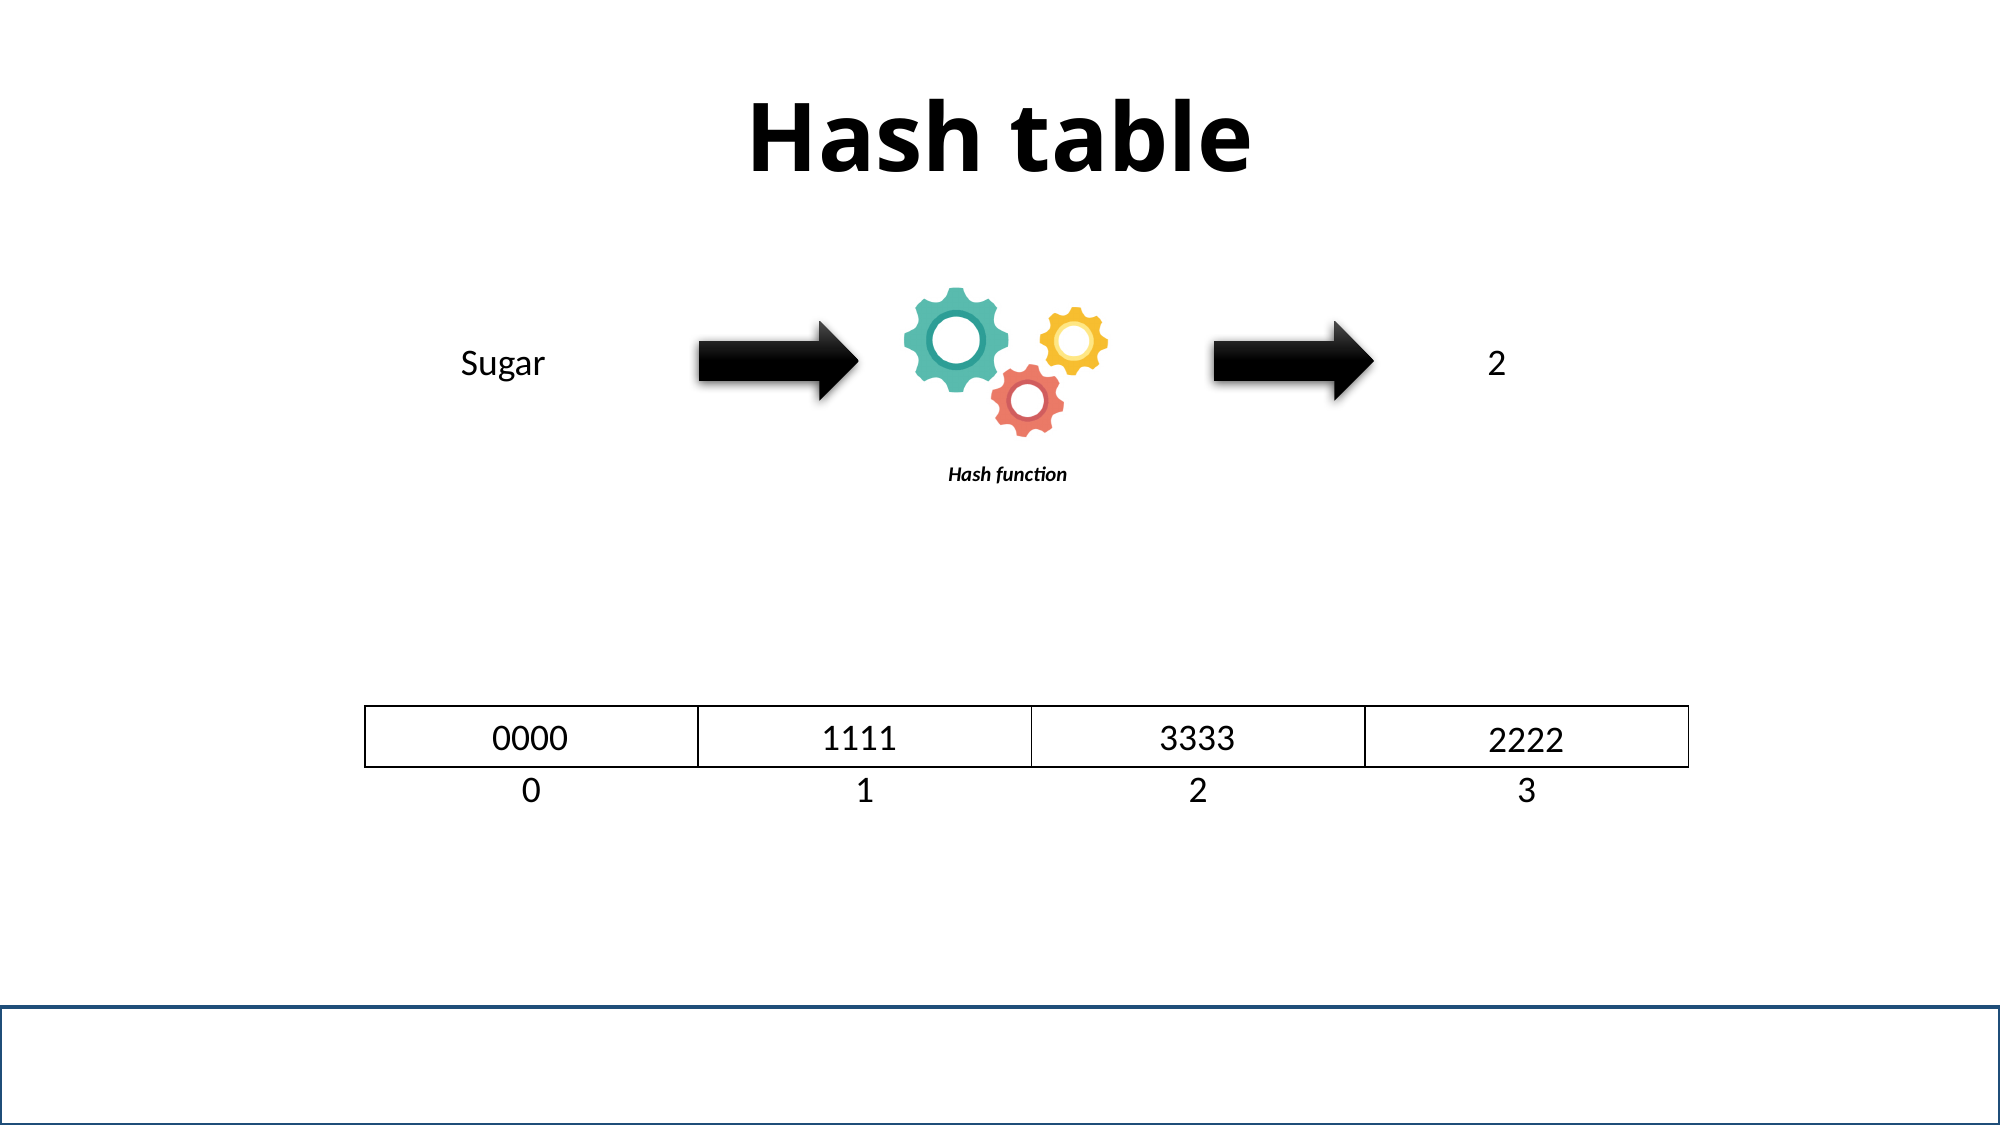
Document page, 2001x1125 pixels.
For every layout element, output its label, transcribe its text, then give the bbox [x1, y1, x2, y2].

table_header [1580, 707, 1688, 766]
text_box 0000 [477, 705, 584, 766]
text_box 2222 [1473, 707, 1580, 768]
text_box [1213, 321, 1375, 401]
footer [0, 1007, 2000, 1125]
table_cell 2 [1031, 768, 1365, 828]
text_box [249, 248, 1750, 953]
text_box Sugar [445, 330, 657, 391]
table_cell 3 [1365, 768, 1689, 828]
text_box 2 [1472, 330, 1536, 391]
table_cell 1 [698, 768, 1031, 828]
table_header [699, 707, 806, 766]
table_header [1251, 707, 1364, 766]
text_box 3333 [1144, 705, 1251, 766]
table_cell 0 [365, 768, 698, 828]
table_header [1366, 707, 1473, 766]
text_box [698, 321, 860, 401]
table_header [912, 707, 1031, 766]
table_header [366, 707, 477, 766]
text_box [895, 276, 1116, 494]
table_header [584, 707, 697, 766]
text_box 1111 [806, 705, 912, 766]
table_header [1032, 707, 1144, 766]
title Hash table [249, 81, 1750, 200]
